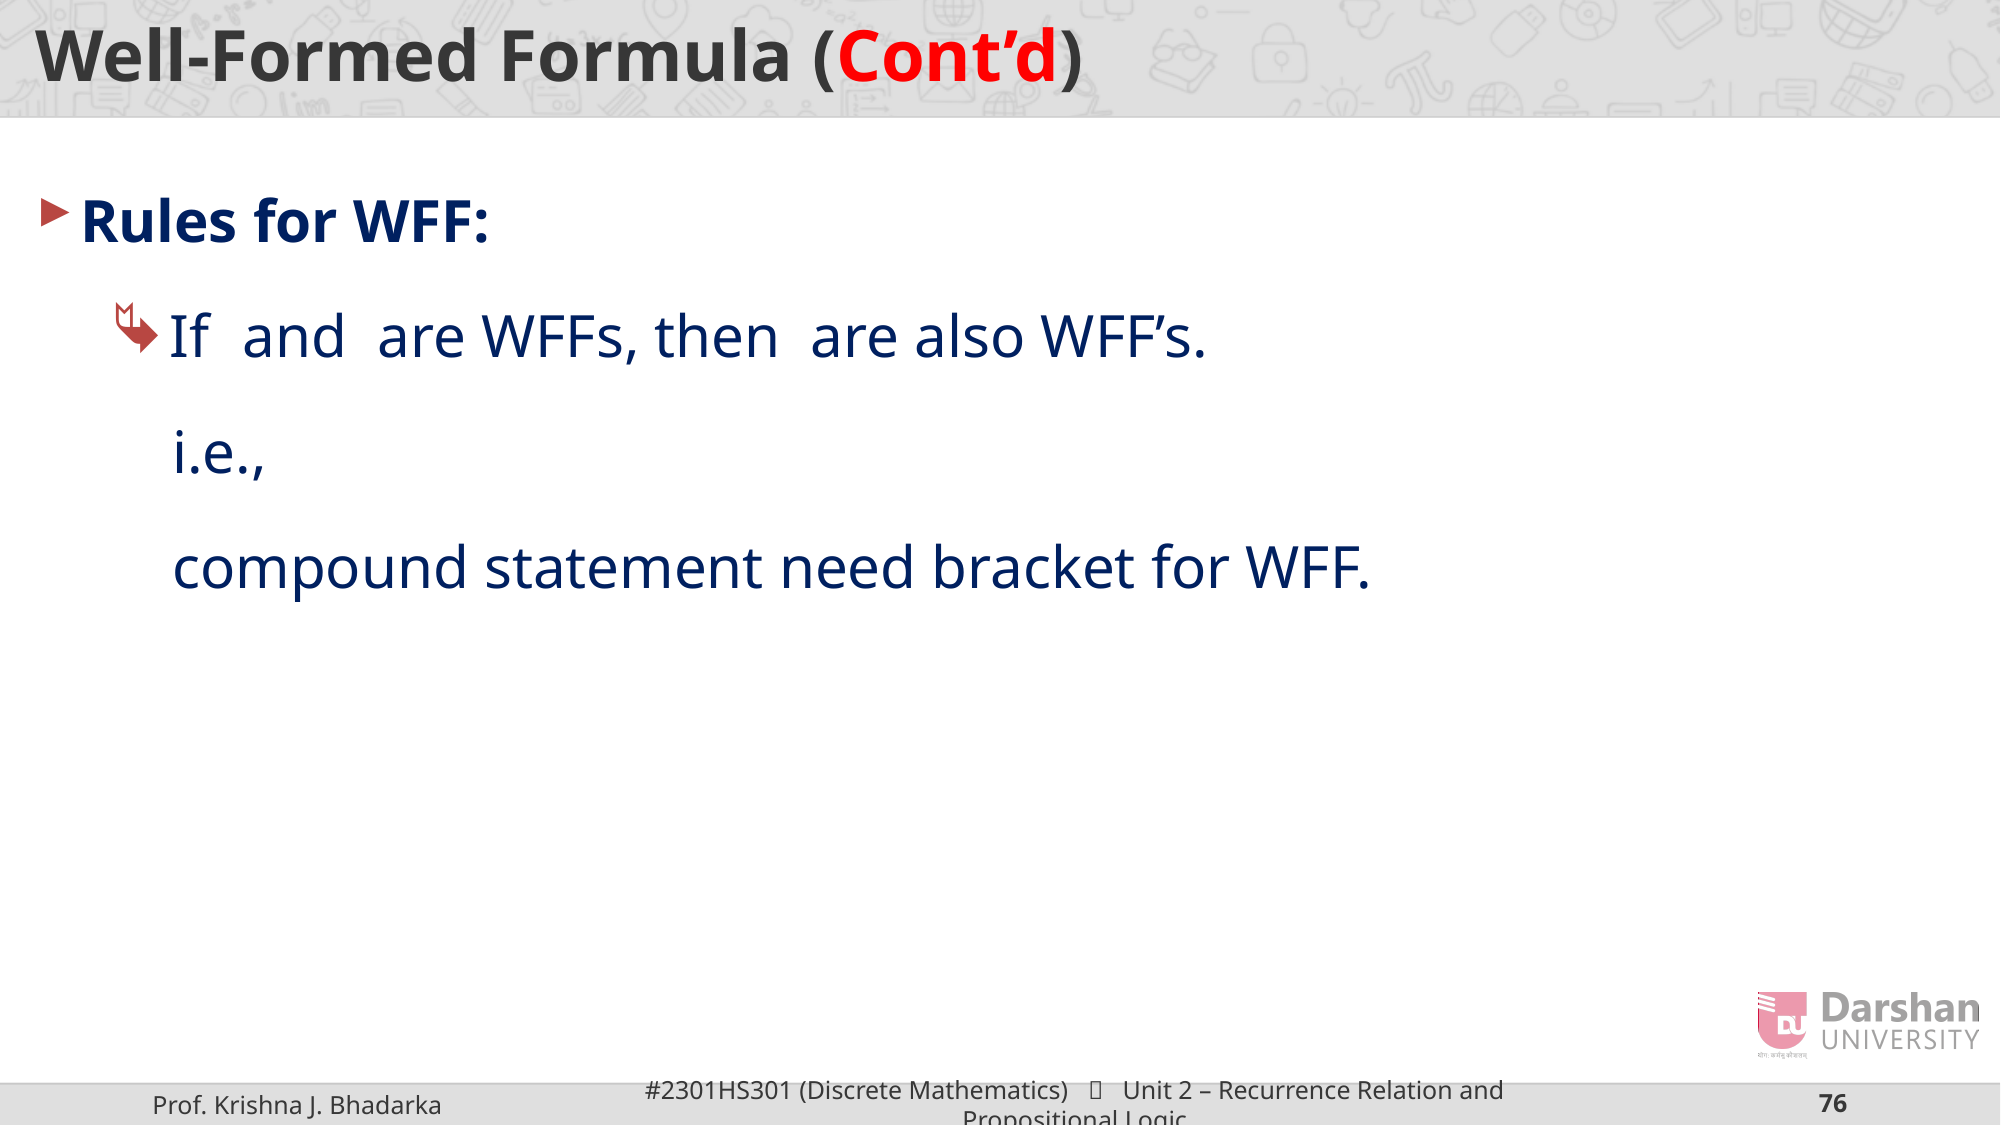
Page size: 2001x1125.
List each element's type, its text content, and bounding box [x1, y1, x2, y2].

title Well-Formed Formula (Cont’d) [0, 0, 2000, 117]
table_header [1758, 992, 1979, 1059]
